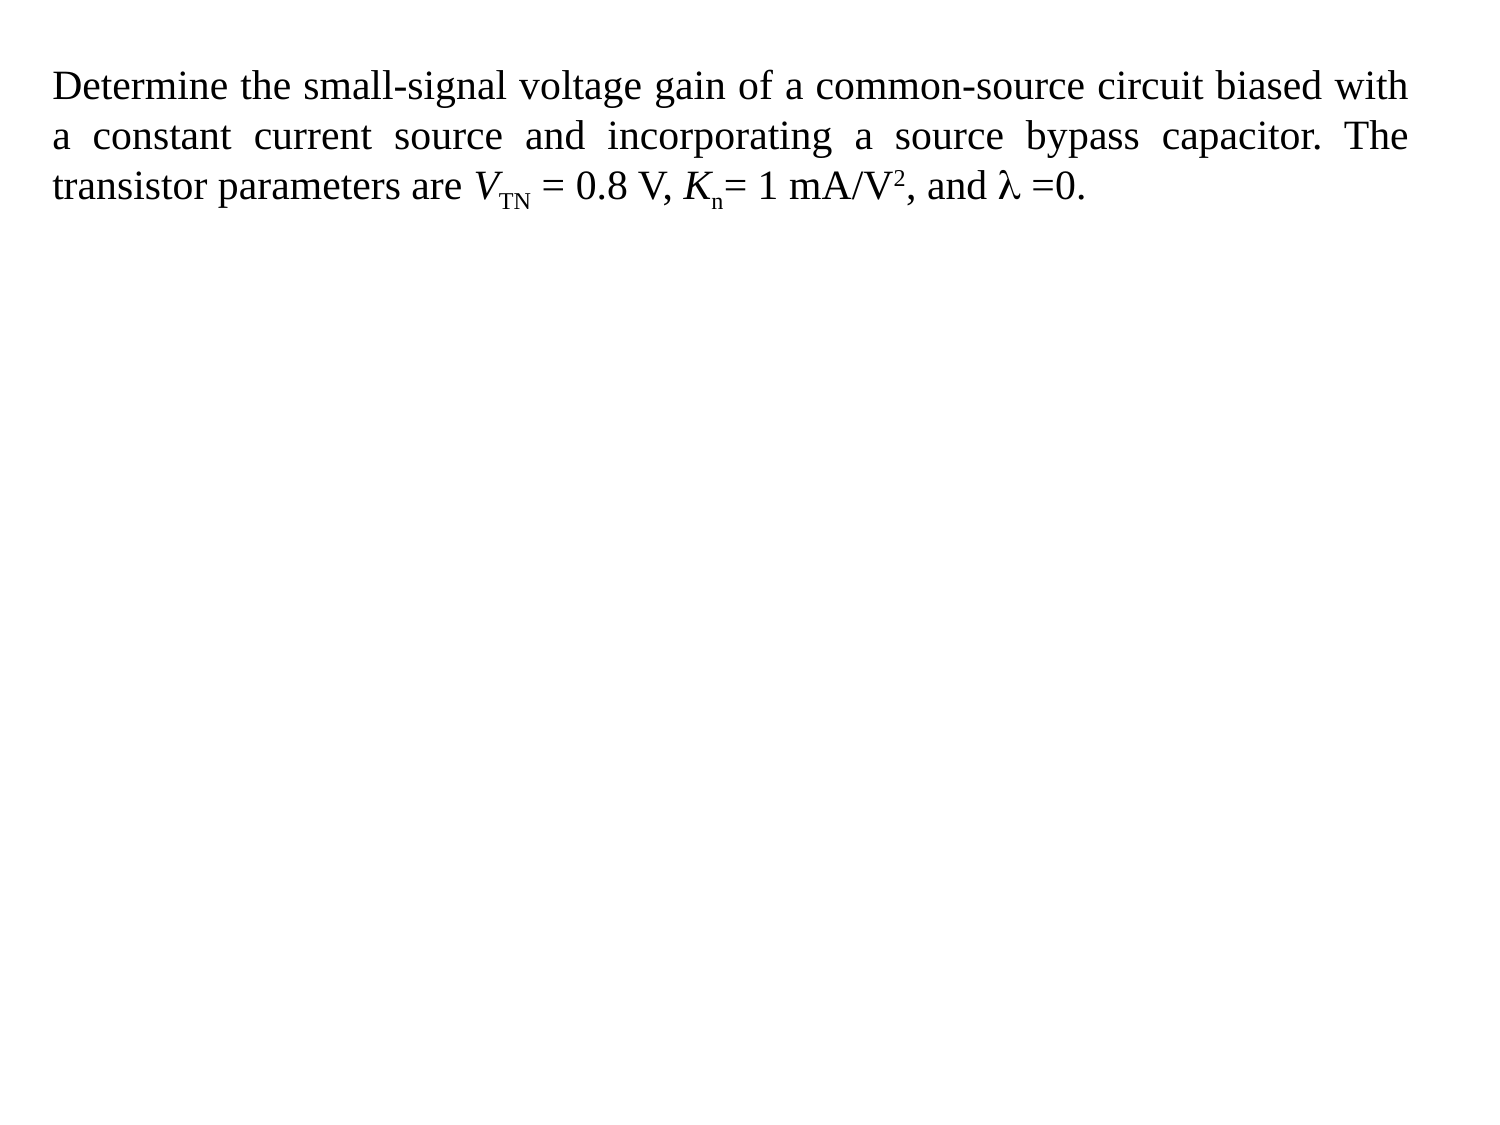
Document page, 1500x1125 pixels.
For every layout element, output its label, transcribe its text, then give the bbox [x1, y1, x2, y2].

text_box Determine the small-signal voltage gain of a common-source circuit biased with a constant current source and incorporating a source bypass capacitor. The transistor parameters are VTN = 0.8 V, Kn= 1 mA/V2, and l =0. [37, 50, 1425, 222]
